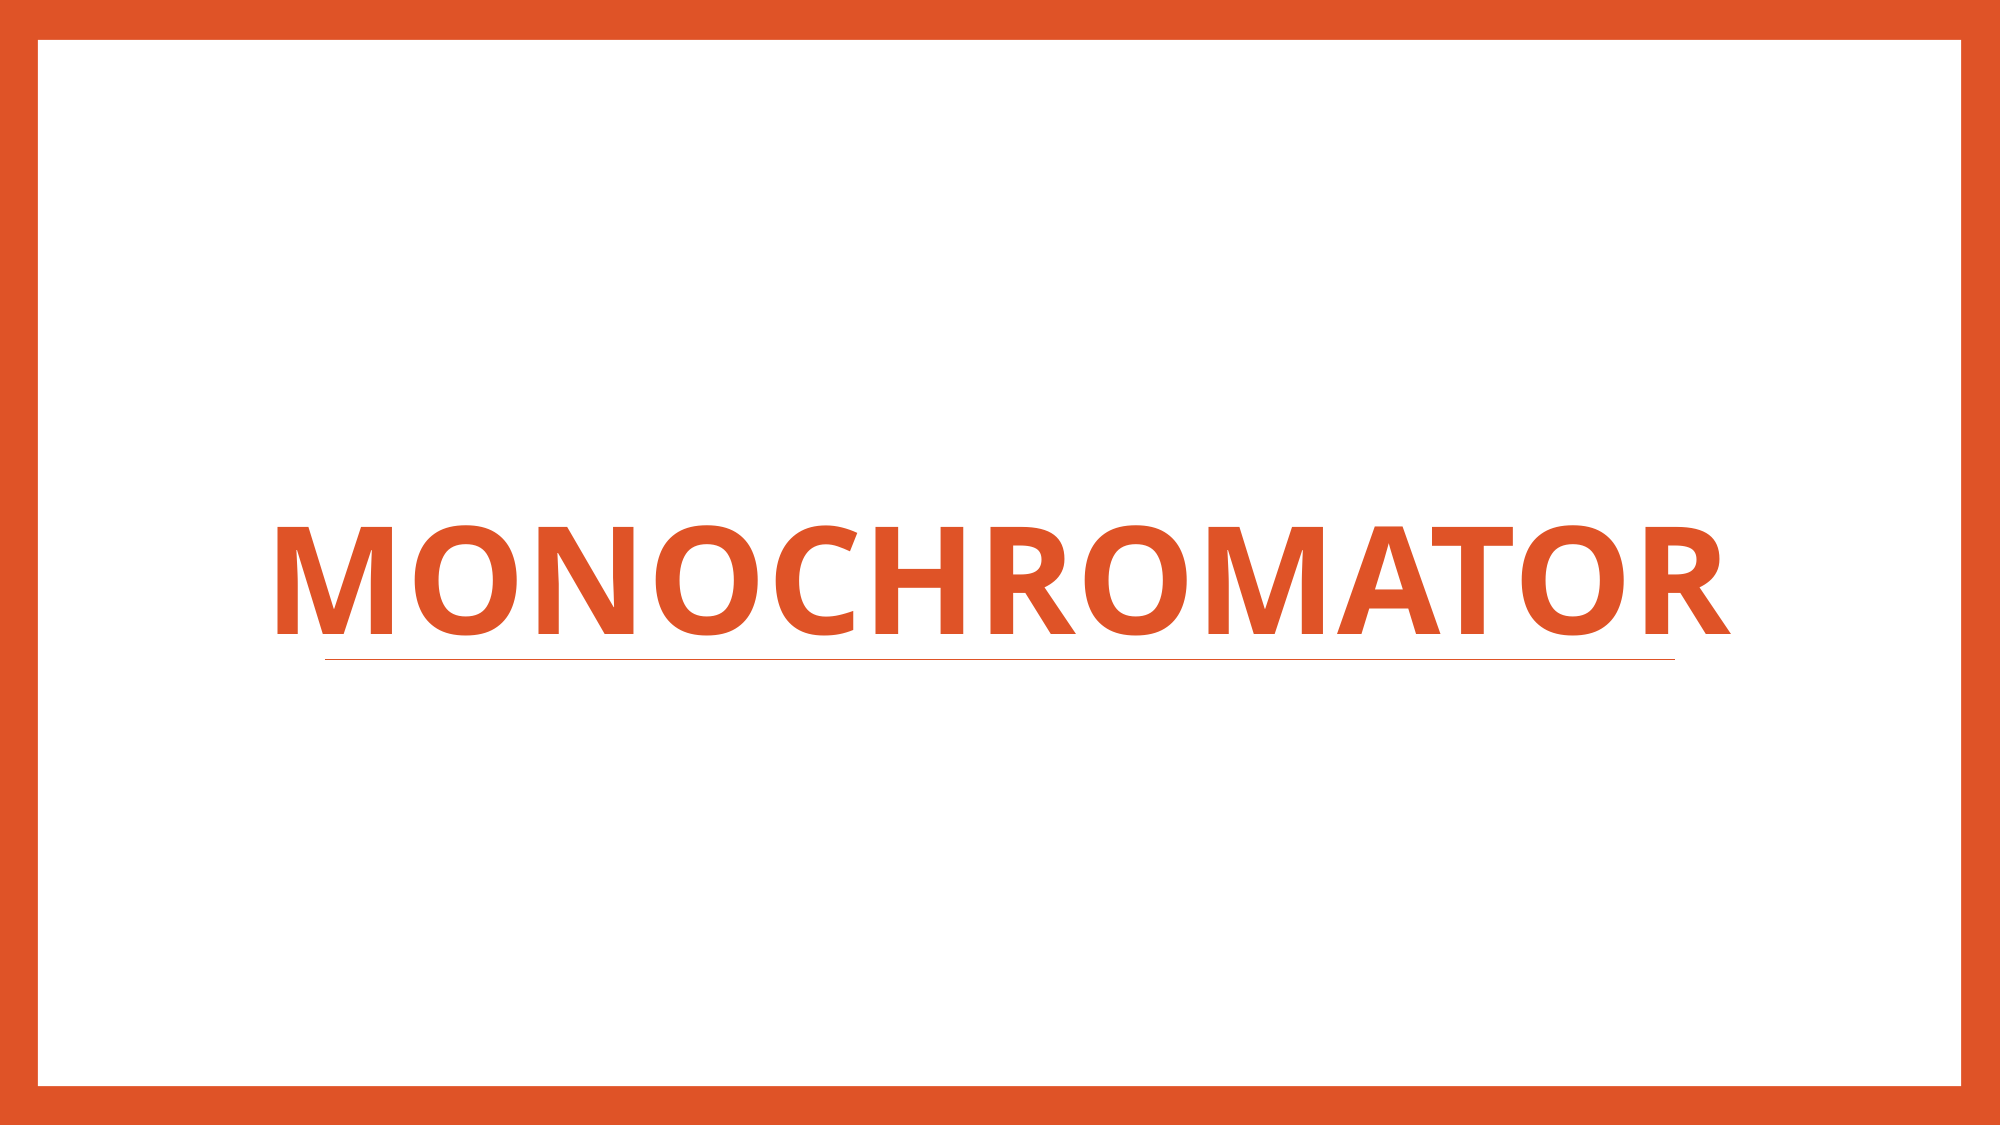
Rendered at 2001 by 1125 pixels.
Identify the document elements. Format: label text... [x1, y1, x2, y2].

title Monochromator [181, 192, 1817, 673]
